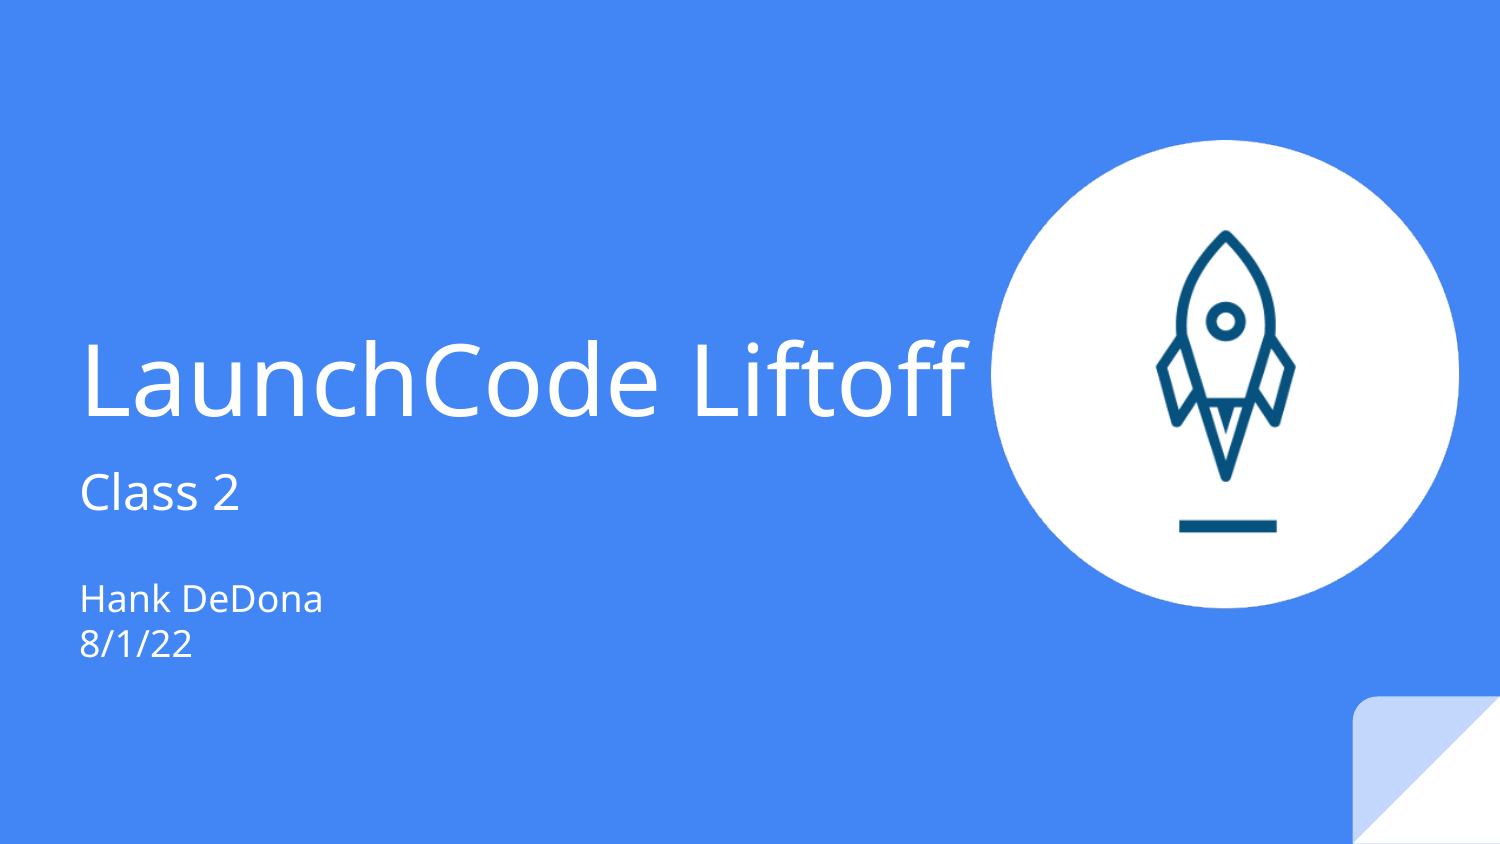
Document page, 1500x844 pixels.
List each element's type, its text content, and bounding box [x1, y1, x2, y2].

subtitle Class 2 [64, 445, 986, 517]
title LaunchCode Liftoff [64, 298, 986, 445]
subtitle Hank DeDona 8/1/22 [64, 559, 1413, 631]
picture [991, 140, 1462, 610]
